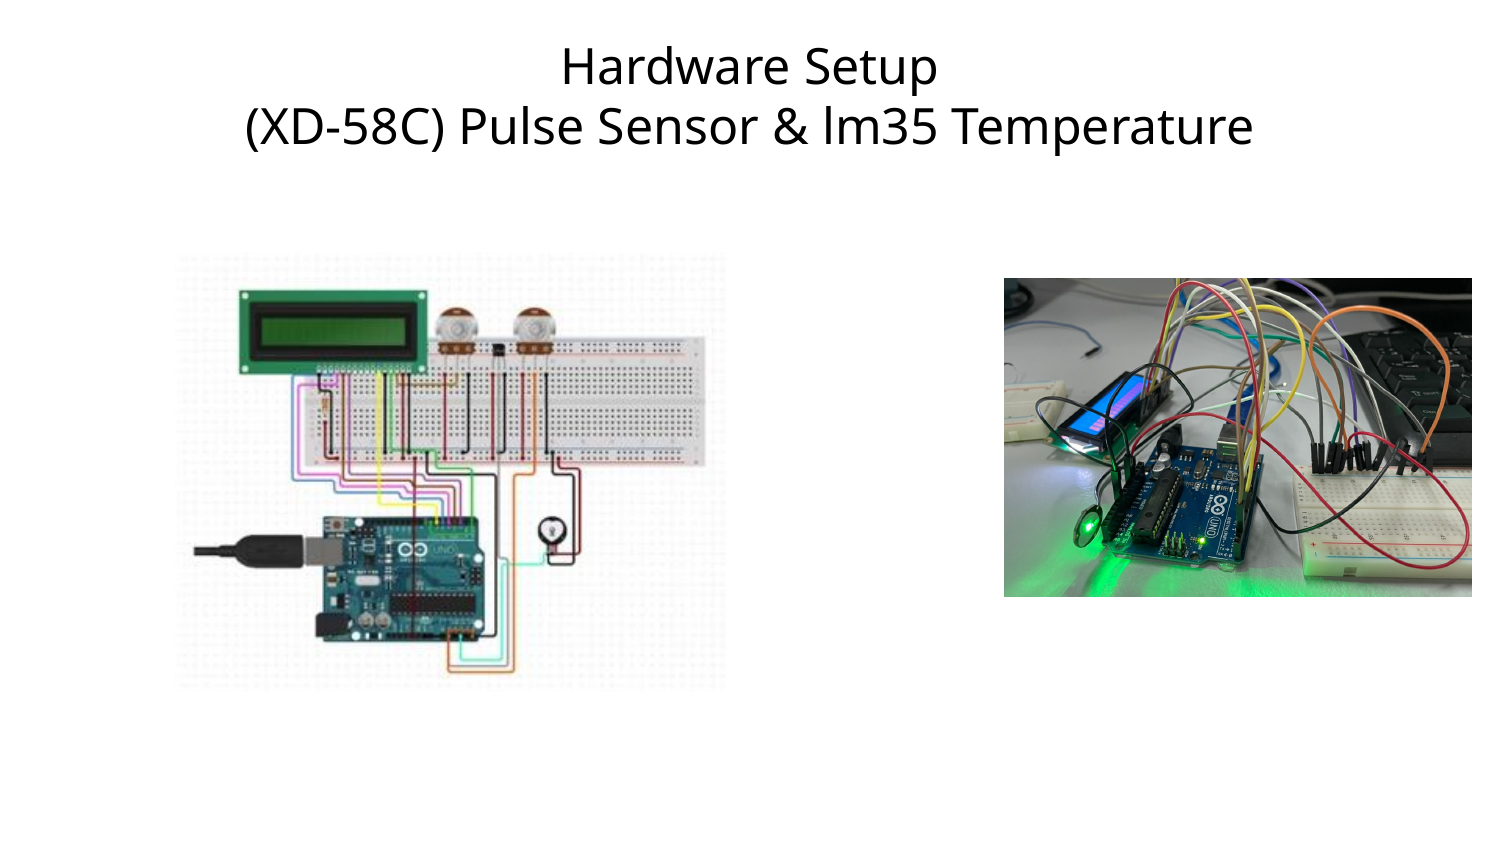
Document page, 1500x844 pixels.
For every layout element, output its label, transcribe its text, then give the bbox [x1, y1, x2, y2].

picture [138, 203, 763, 706]
picture [1004, 278, 1473, 597]
title Hardware Setup (XD-58C) Pulse Sensor & lm35 Temperature [75, 67, 1425, 122]
